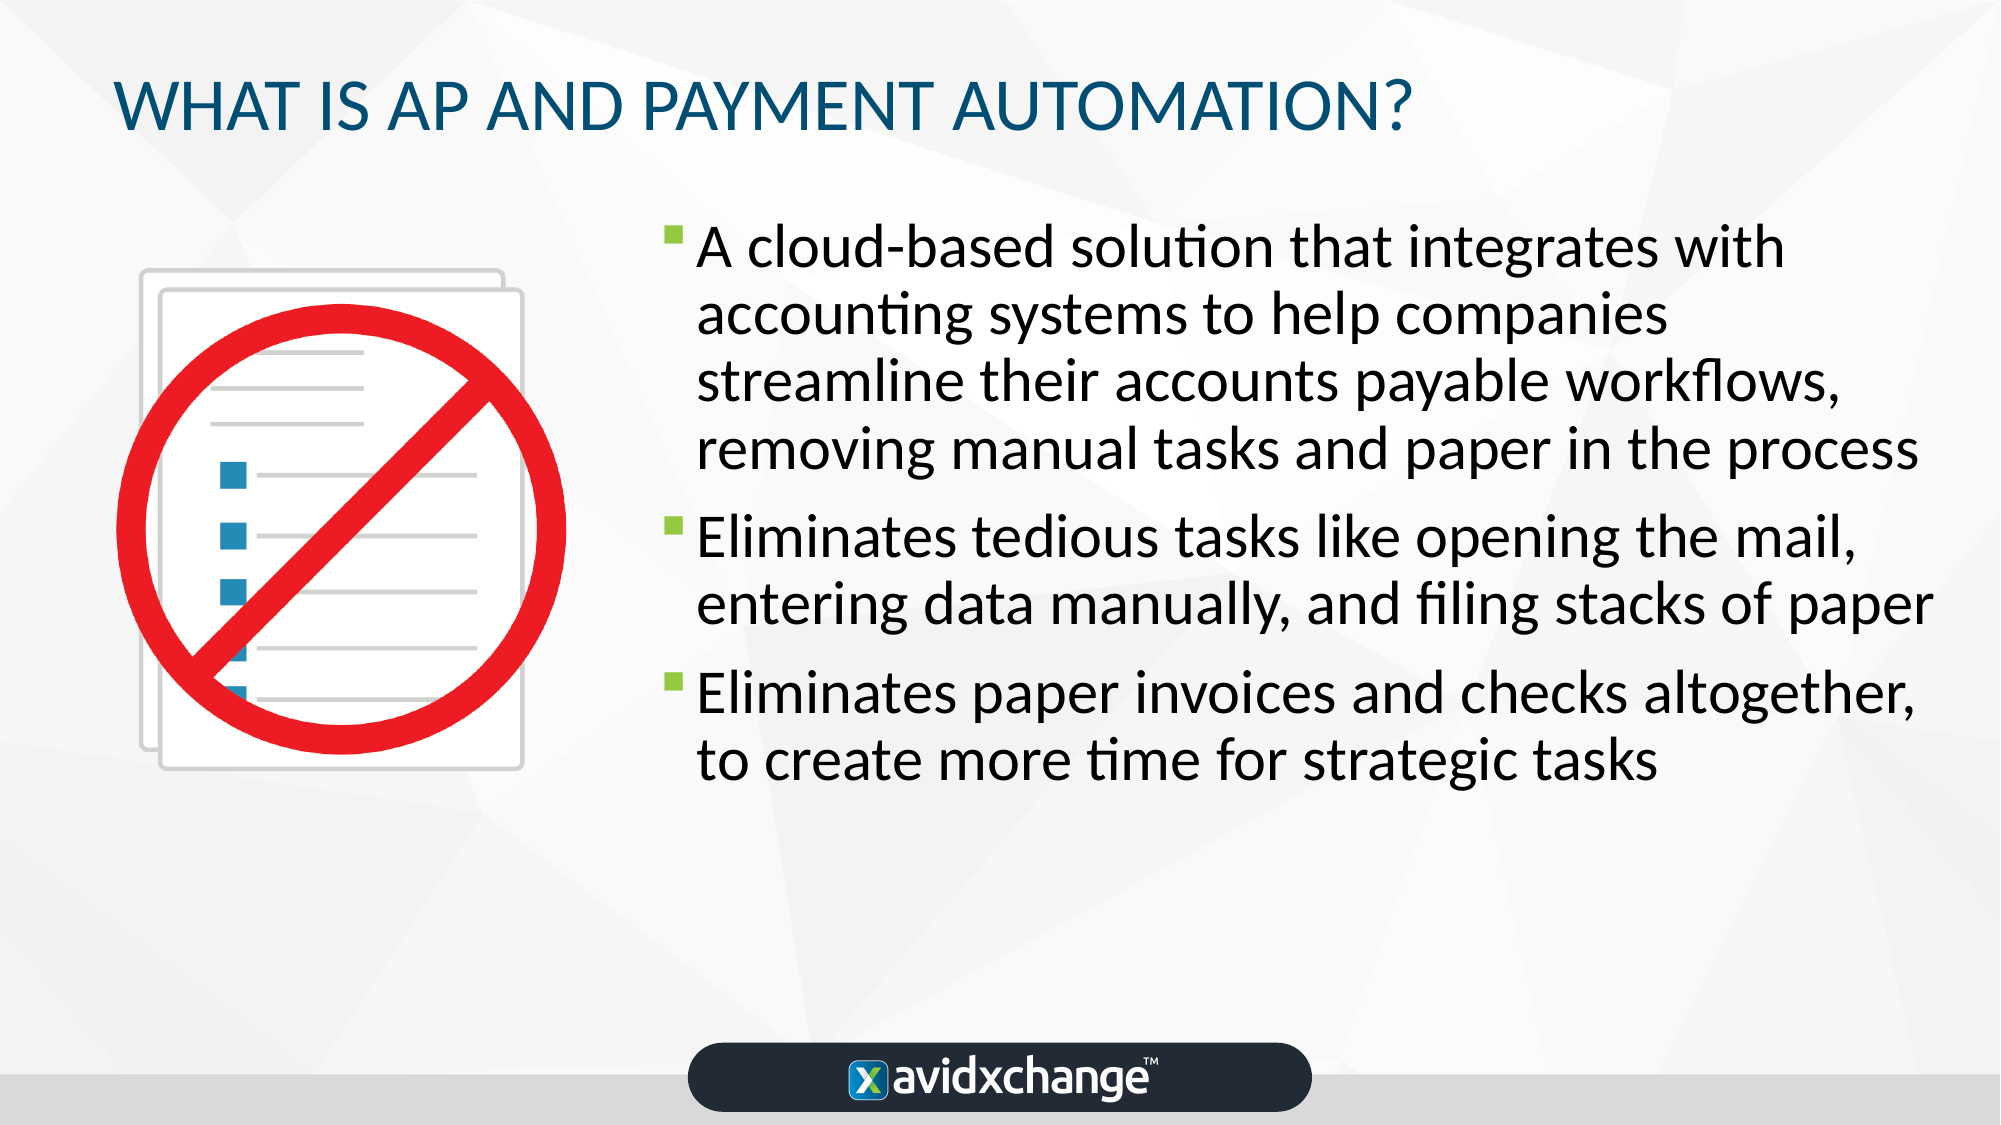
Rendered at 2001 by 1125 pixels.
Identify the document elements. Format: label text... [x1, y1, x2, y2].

list A cloud-based solution that integrates with accounting systems to help companies streamline their accounts payable workflows, removing manual tasks and paper in the process Eliminates tedious tasks like opening the mail, entering data manually, and filing stacks of paper Eliminates paper invoices and checks altogether, to create more time for strategic tasks [644, 205, 1953, 999]
picture [0, 163, 707, 895]
title WHAT IS AP AND PAYMENT AUTOMATION? [98, 54, 1863, 159]
picture [836, 1029, 1174, 1125]
